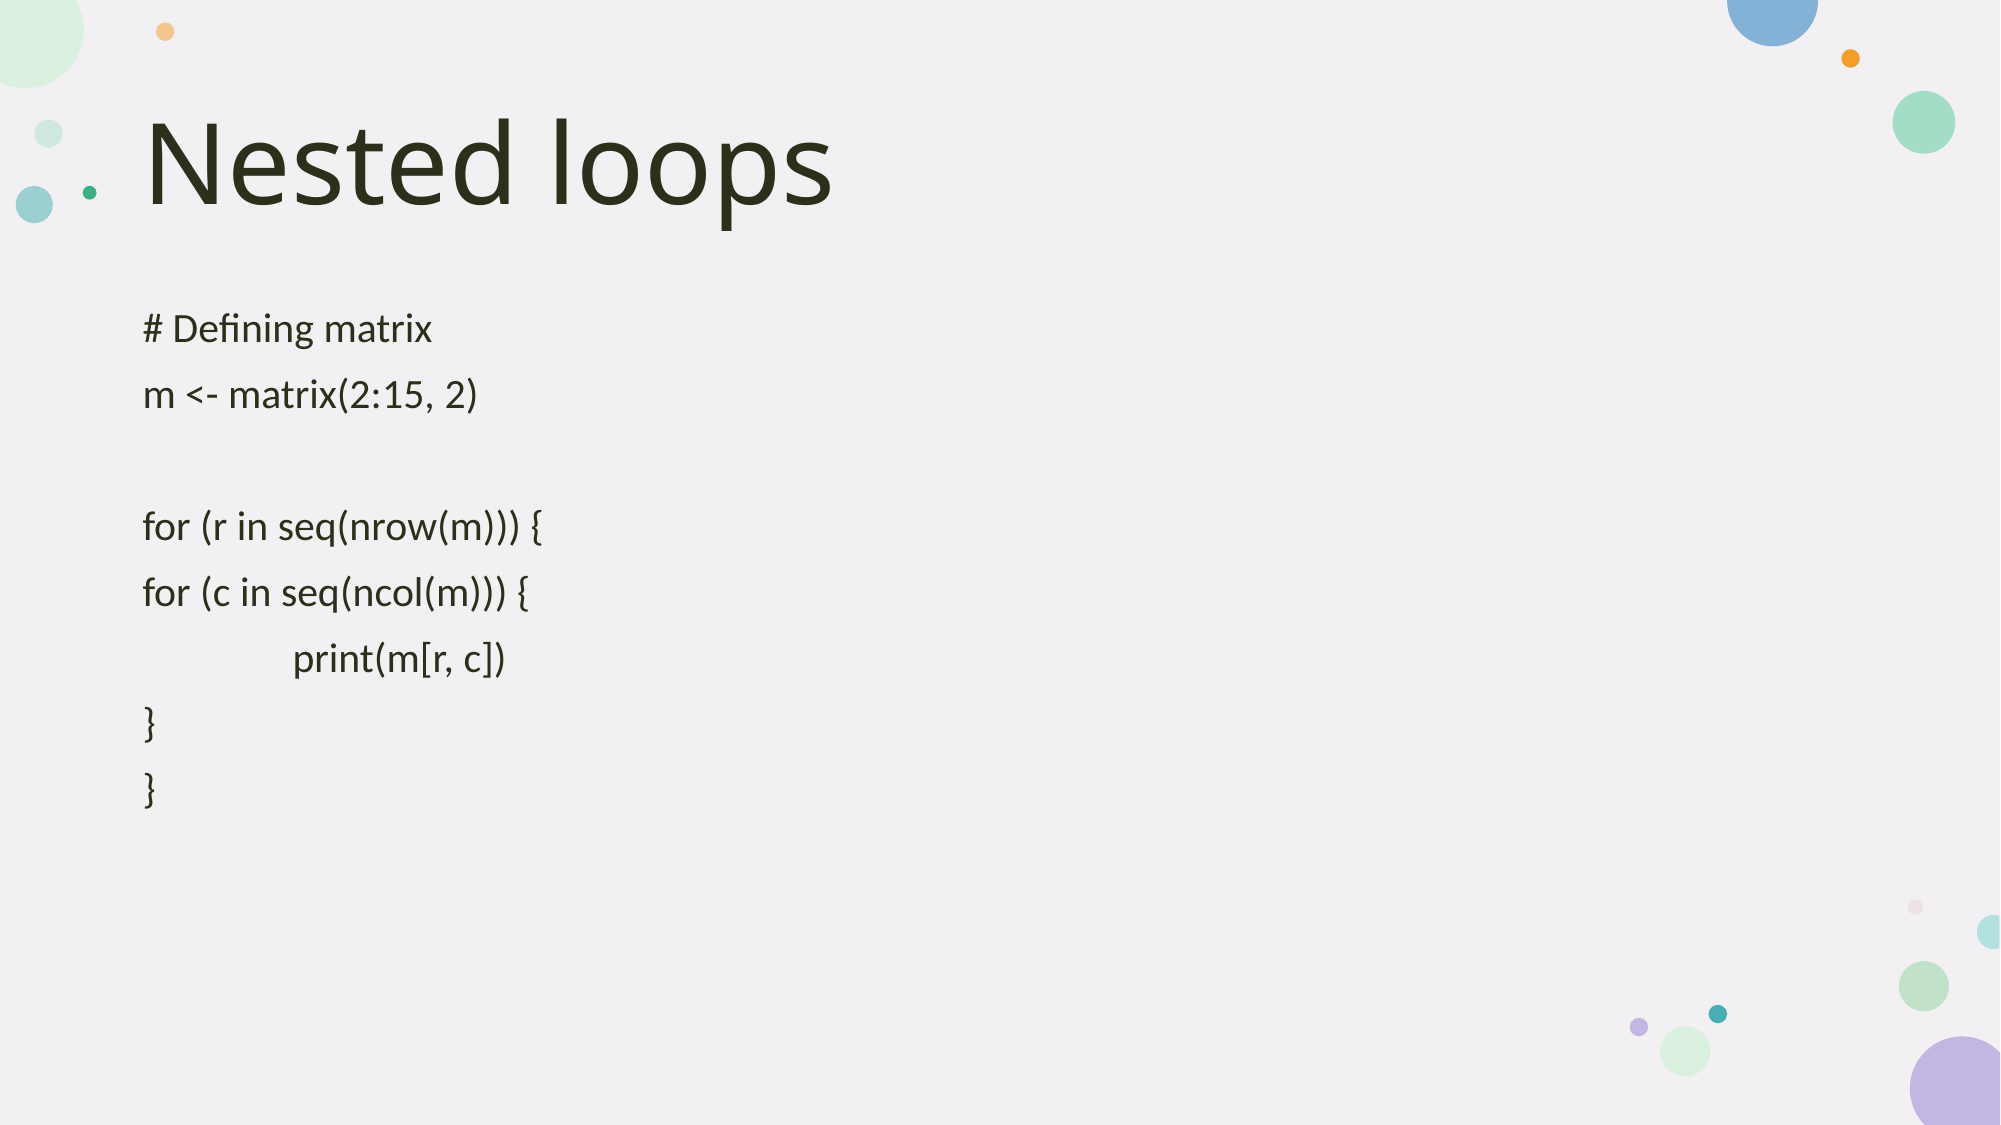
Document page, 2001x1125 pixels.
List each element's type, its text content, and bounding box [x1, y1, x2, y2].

title Nested loops [127, 59, 1877, 278]
list # Defining matrix m <- matrix(2:15, 2) for (r in seq(nrow(m))) { for (c in seq(ncol(m))) { print(m[r, c]) } } [127, 299, 1877, 1014]
